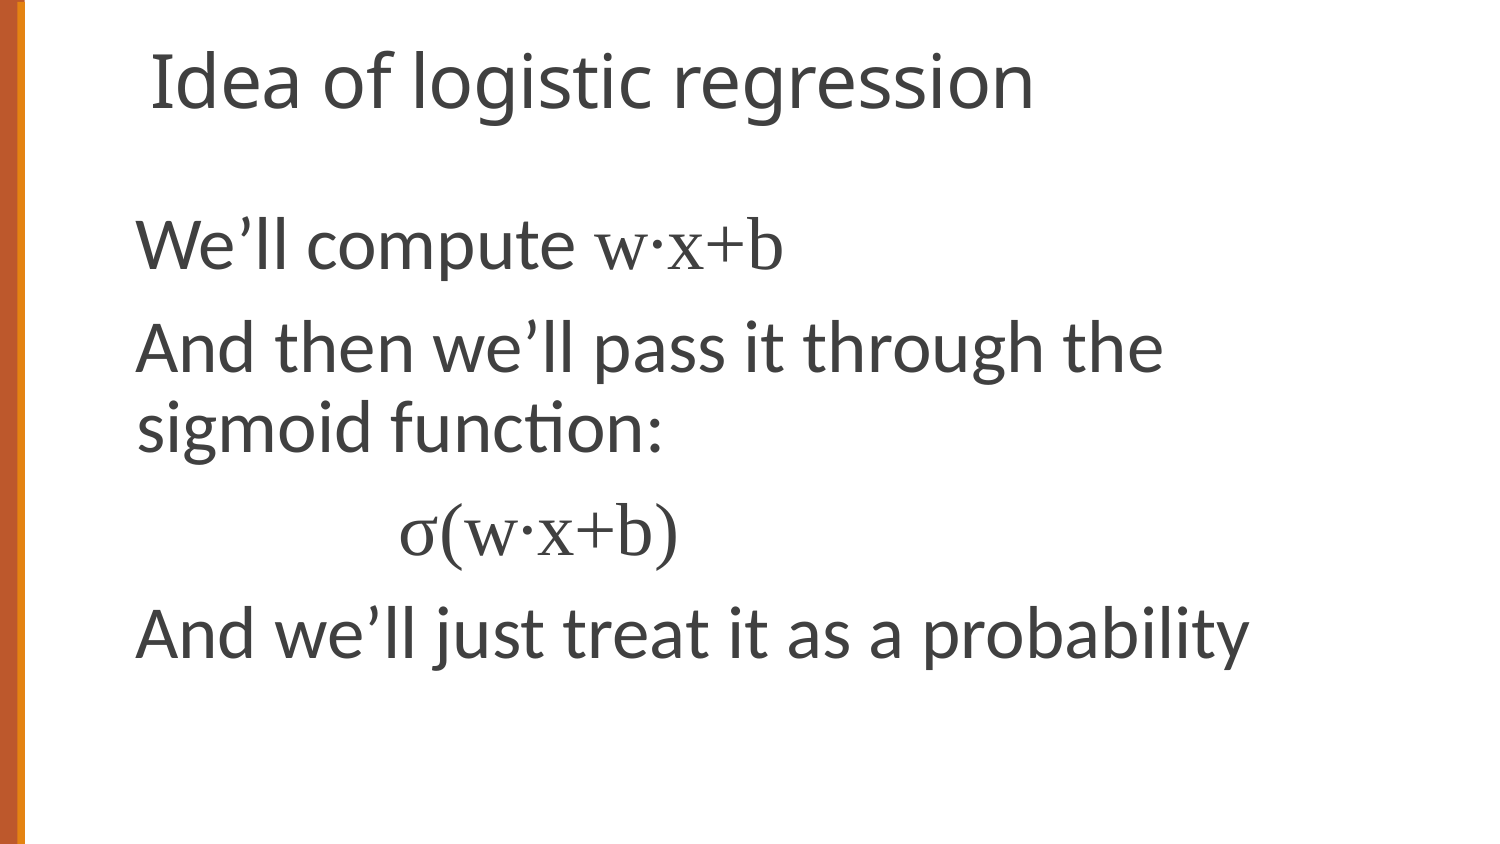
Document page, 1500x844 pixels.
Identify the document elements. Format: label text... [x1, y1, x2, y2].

list We’ll compute w∙x+b And then we’ll pass it through the sigmoid function: σ(w∙x+b) And we’ll just treat it as a probability [135, 196, 1373, 760]
title Idea of logistic regression [135, 19, 1373, 132]
